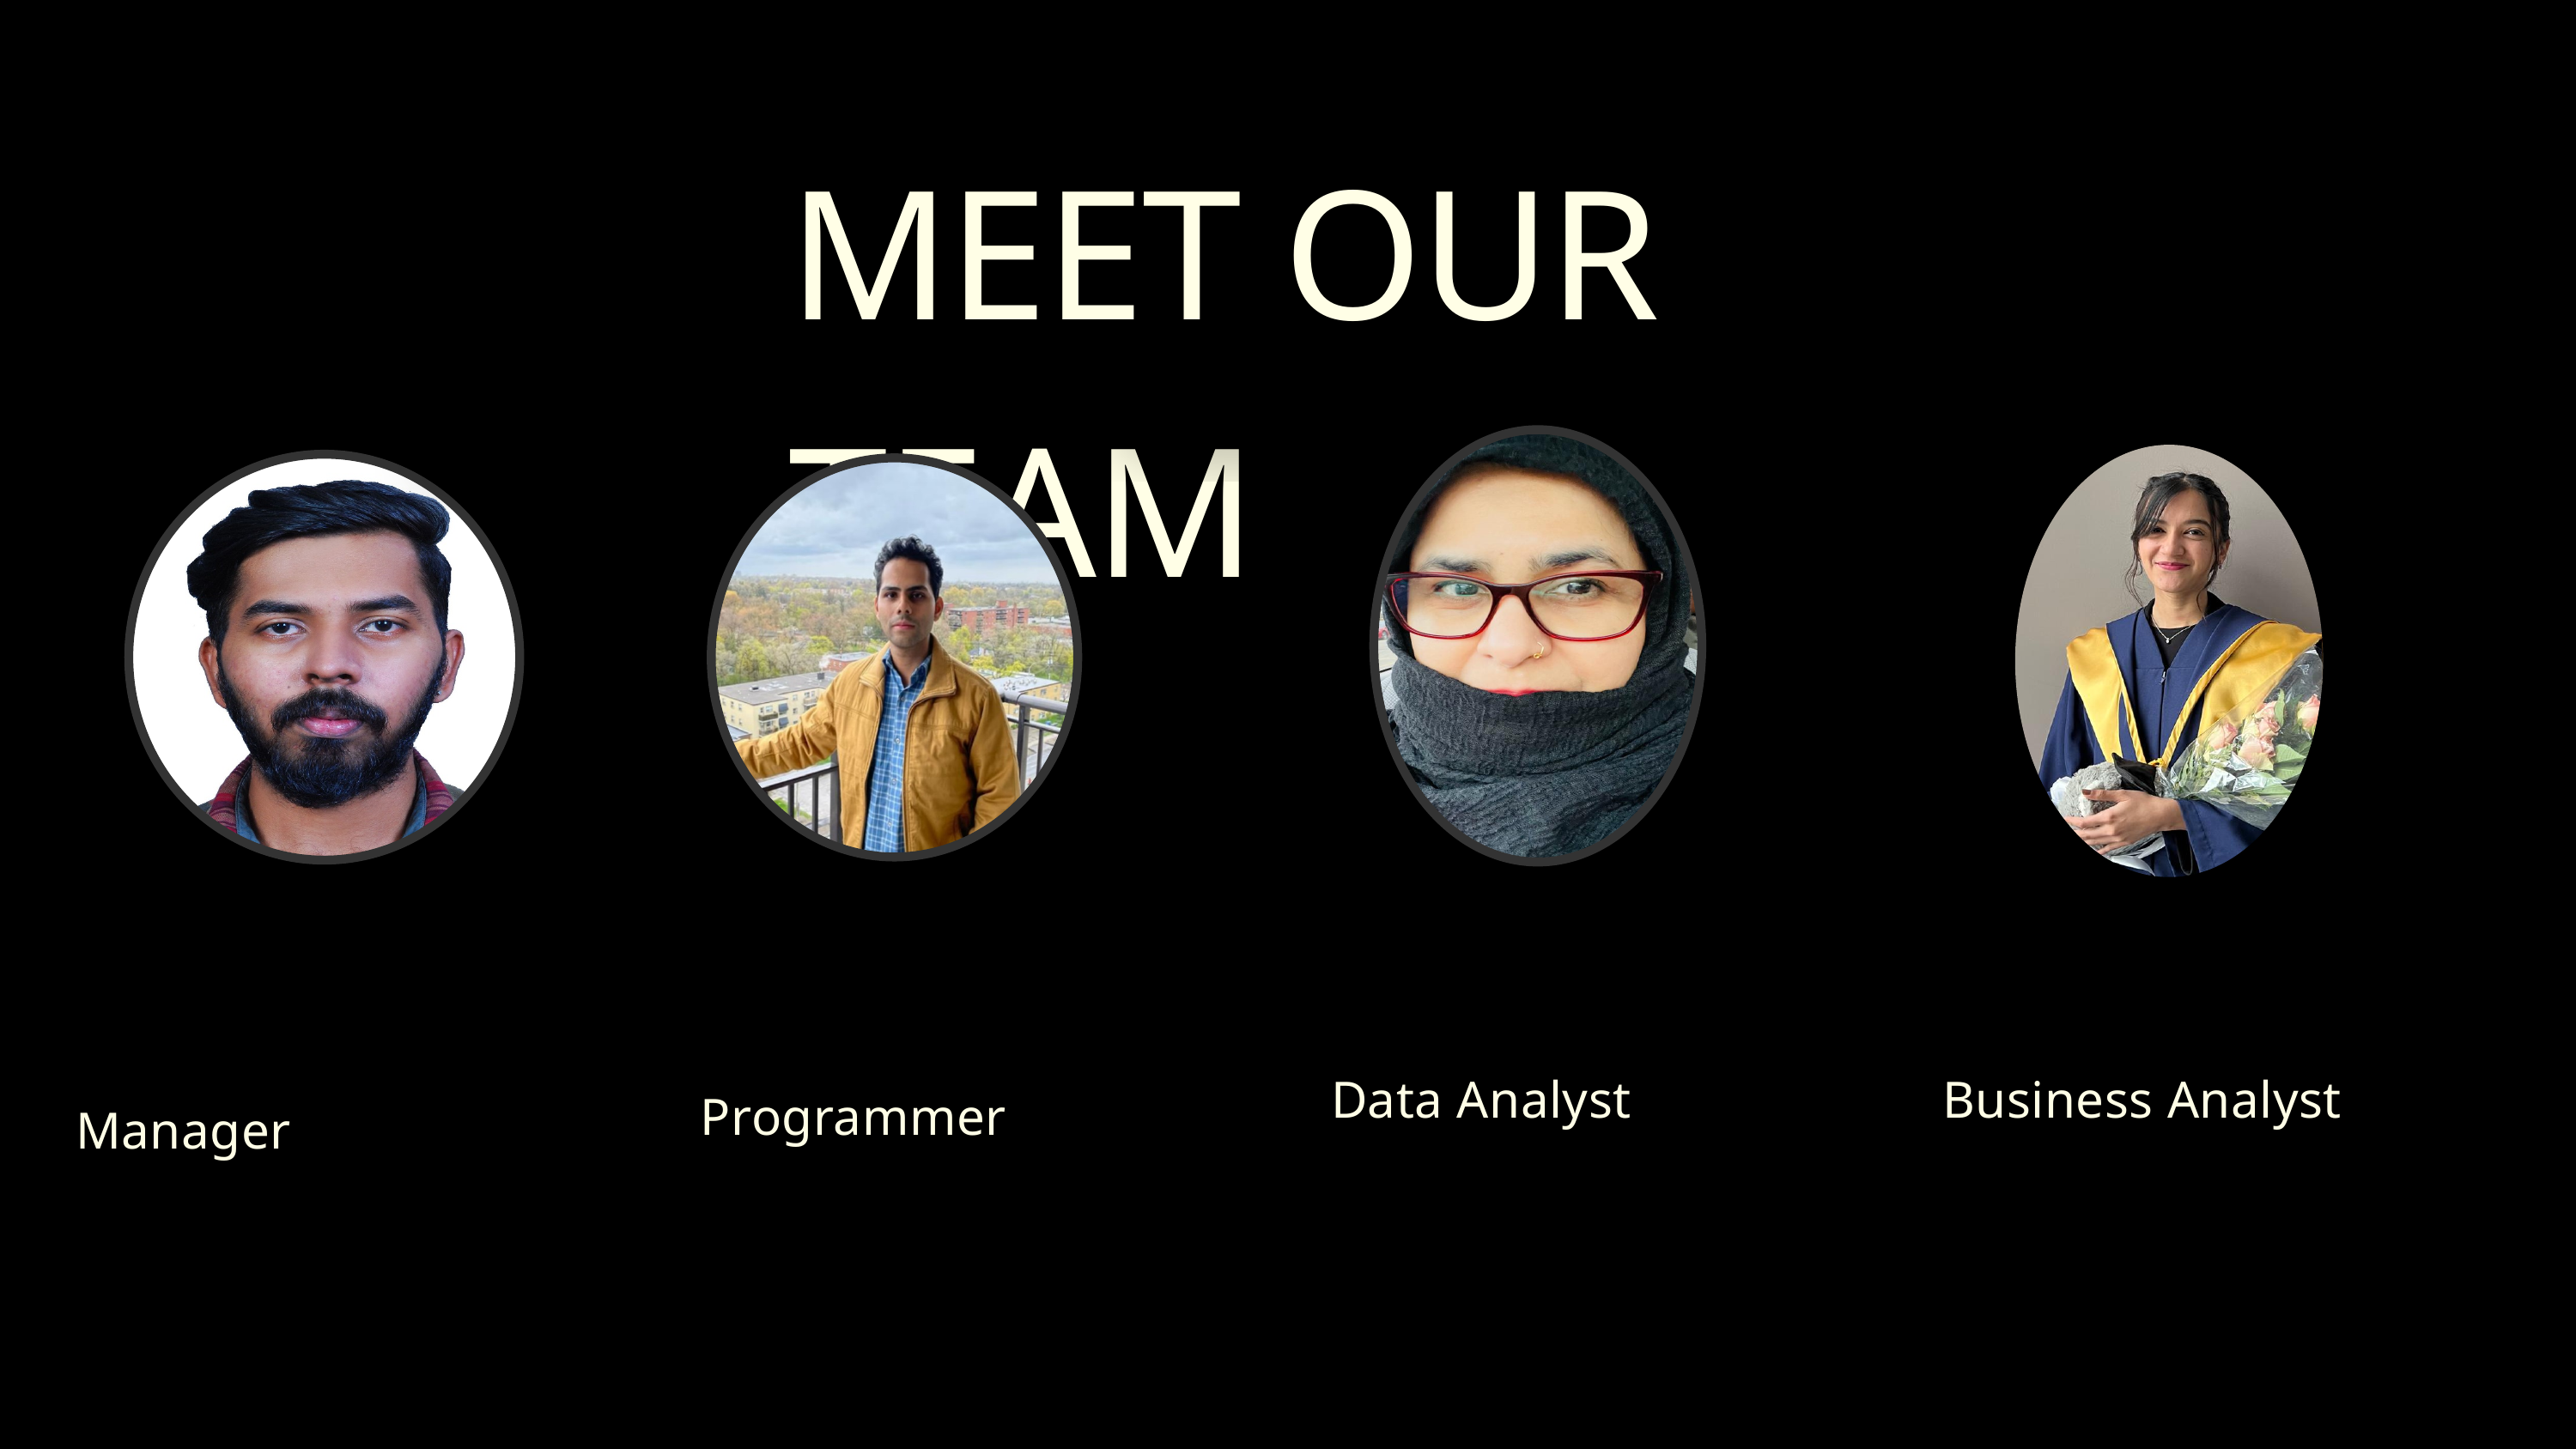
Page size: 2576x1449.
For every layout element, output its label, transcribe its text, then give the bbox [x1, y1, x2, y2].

picture [2014, 444, 2324, 877]
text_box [696, 892, 1315, 1282]
picture [711, 458, 1078, 858]
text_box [1330, 902, 1900, 1266]
text_box MEET OUR TEAM [788, 97, 2152, 613]
picture [128, 453, 520, 861]
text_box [76, 896, 654, 1260]
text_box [1942, 902, 2512, 1266]
picture [1373, 429, 1703, 863]
